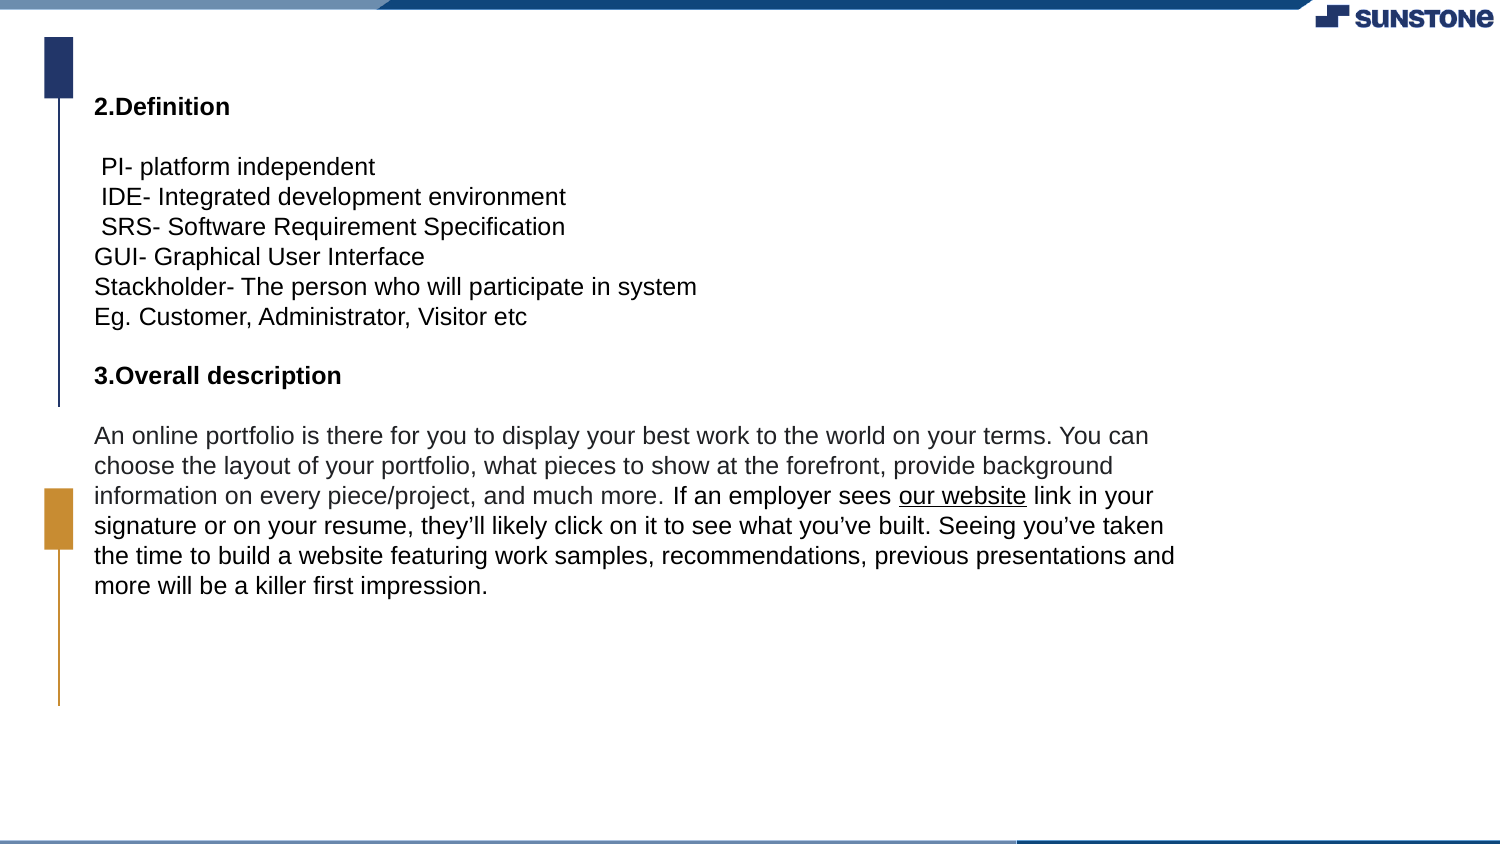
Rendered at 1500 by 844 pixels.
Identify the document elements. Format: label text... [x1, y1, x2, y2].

picture [0, 0, 1500, 844]
text_box [80, 208, 834, 261]
list 2.Definition PI- platform independent IDE- Integrated development environment SRS- Software Requirement Specification GUI- Graphical User Interface Stackholder- The person who will participate in system Eg. Customer, Administrator, Visitor etc 3.Overall description An online portfolio is there for you to display your best work to the world on your terms. You can choose the layout of your portfolio, what pieces to show at the forefront, provide background information on every piece/project, and much more. If an employer sees our website link in your signature or on your resume, they’ll likely click on it to see what you’ve built. Seeing you’ve taken the time to build a website featuring work samples, recommendations, previous presentations and more will be a killer first impression. [79, 83, 1210, 728]
